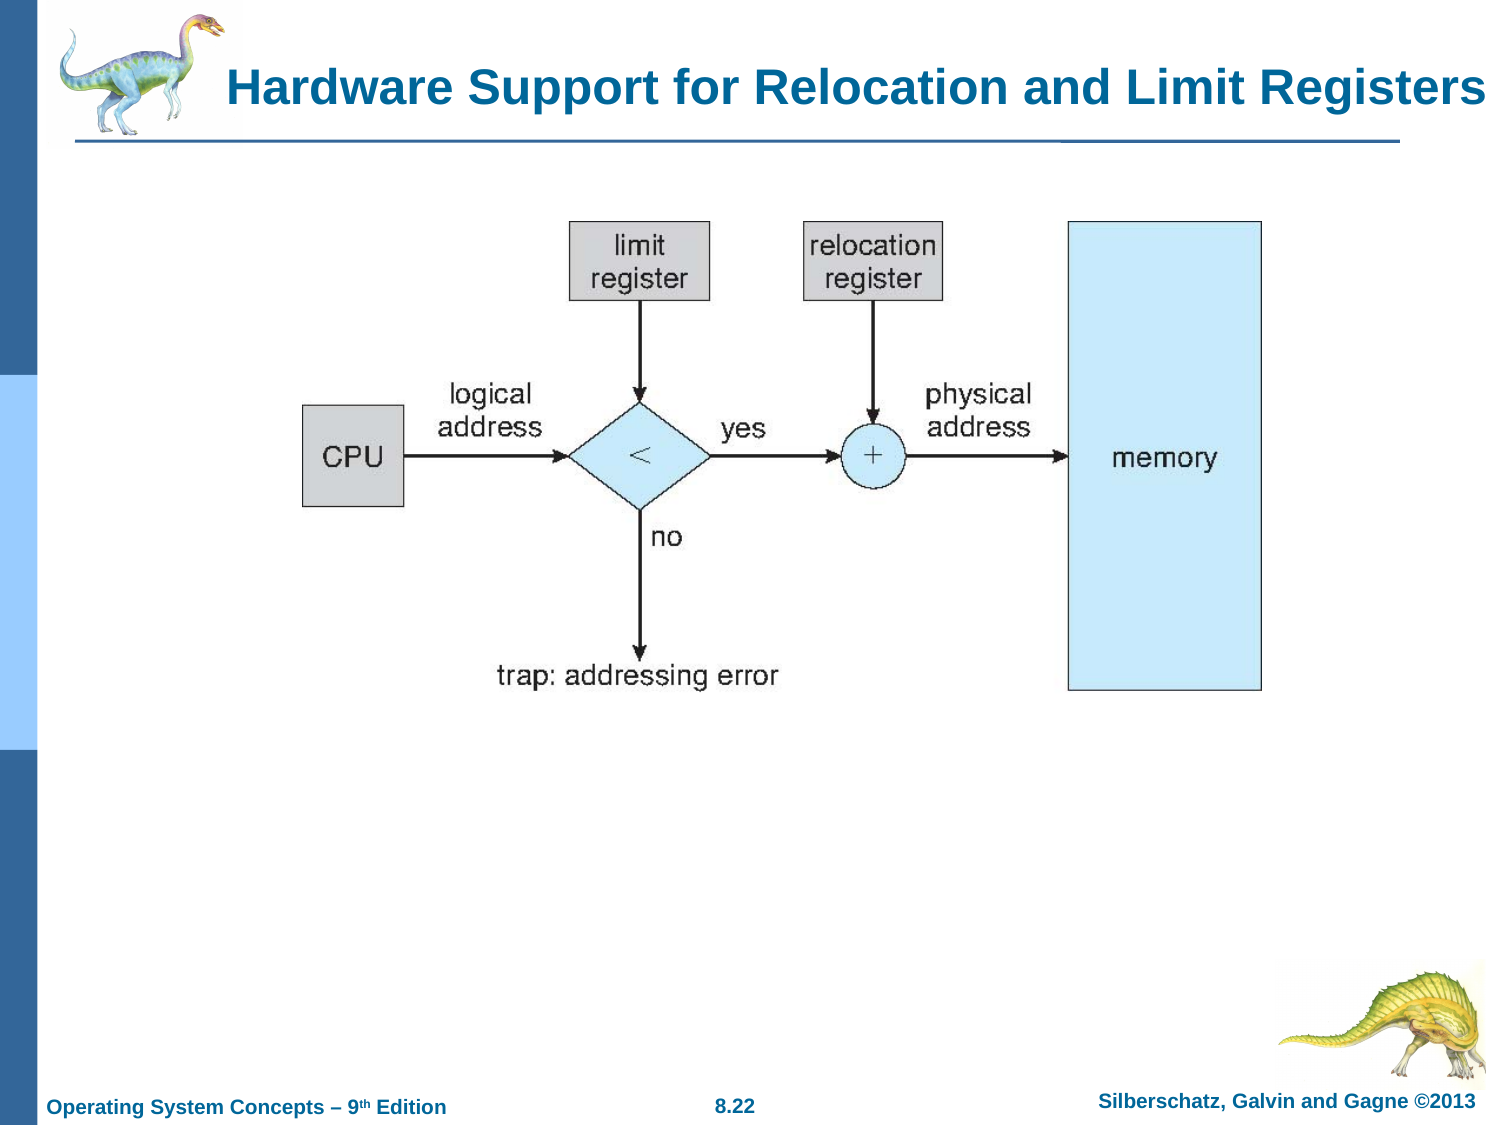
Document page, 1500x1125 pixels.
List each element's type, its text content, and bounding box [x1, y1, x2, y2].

picture [1275, 959, 1486, 1090]
picture [46, 0, 243, 149]
title Hardware Support for Relocation and Limit Registers [164, 27, 1500, 123]
picture [302, 220, 1262, 698]
